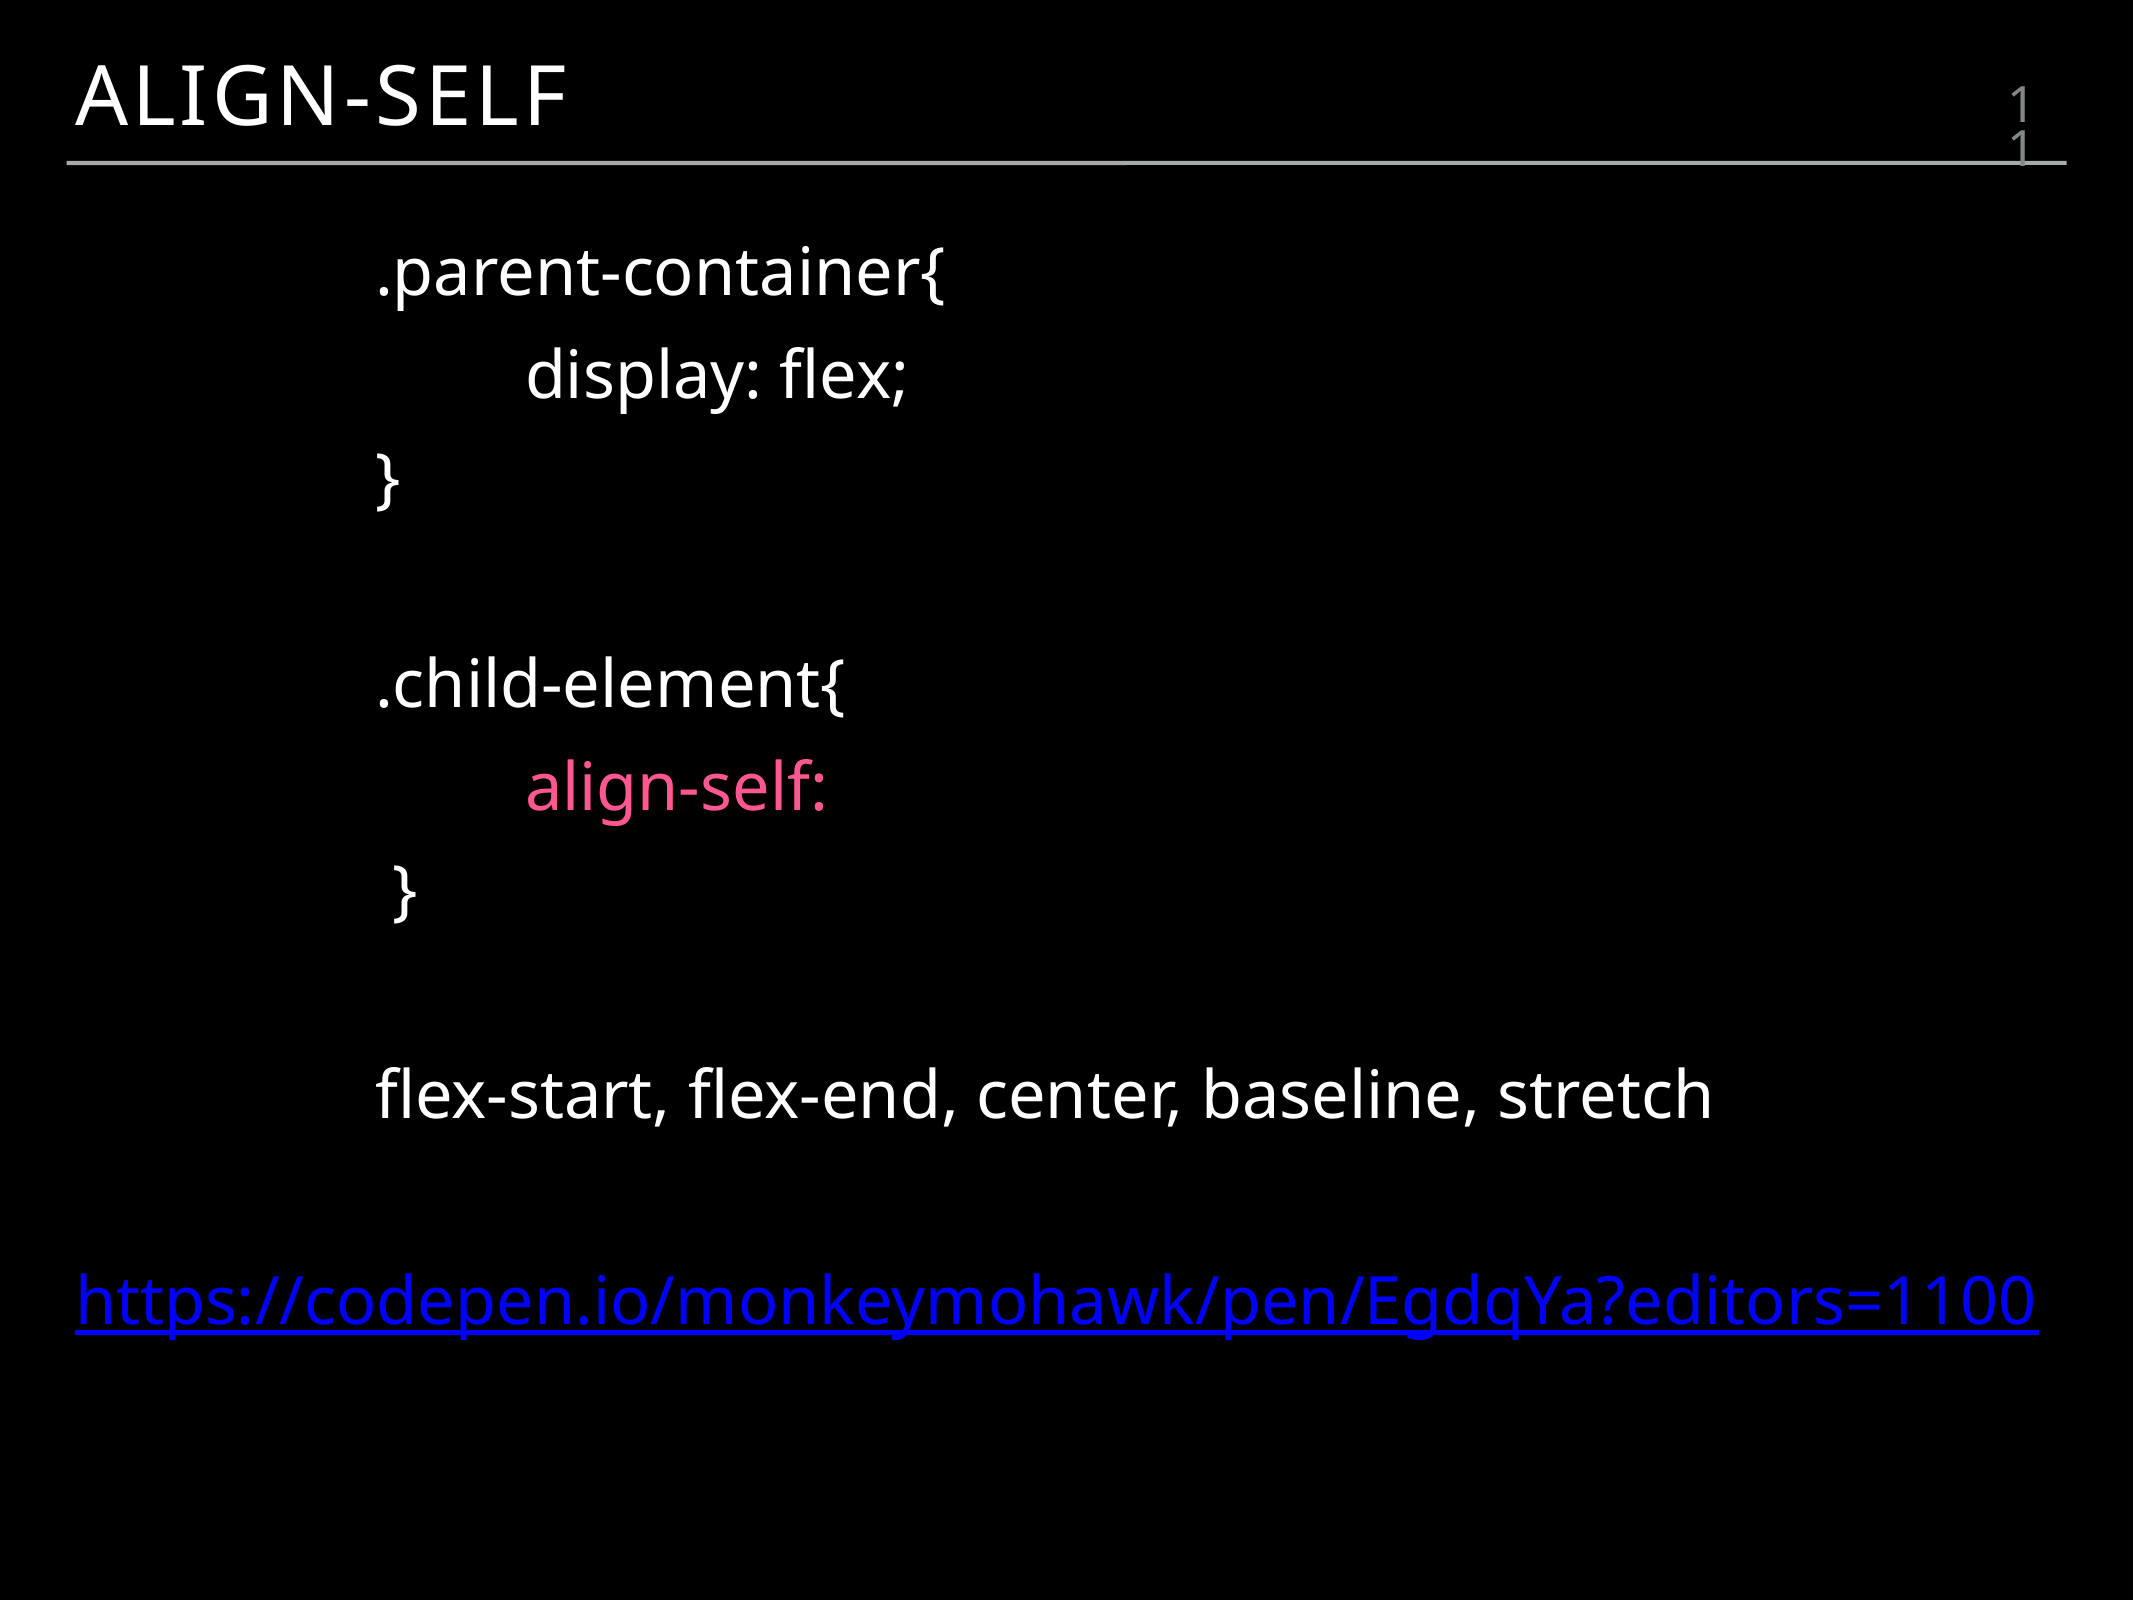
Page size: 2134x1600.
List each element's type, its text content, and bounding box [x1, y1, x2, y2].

list .parent-container{ display: flex; } .child-element{ align-self: } flex-start, flex-end, center, baseline, stretch https://codepen.io/monkeymohawk/pen/EgdqYa?editors=1100 [66, 220, 2068, 1561]
list align-self [66, 34, 1901, 151]
slide_number 11 [1998, 70, 2067, 147]
